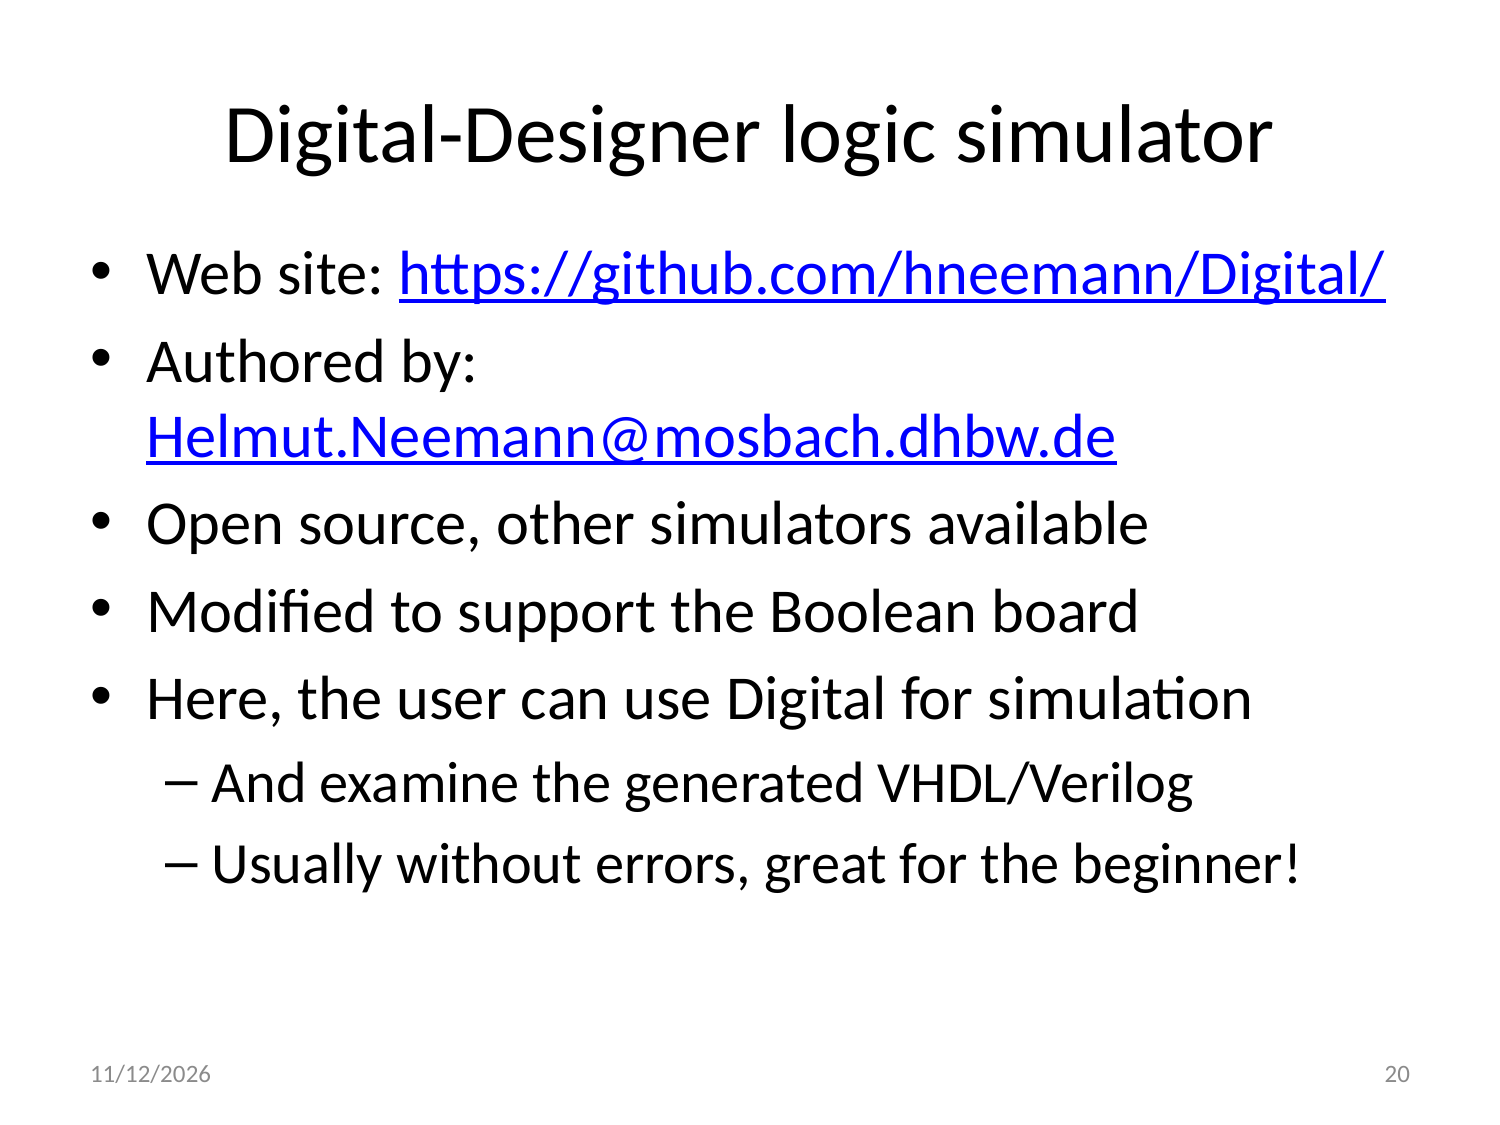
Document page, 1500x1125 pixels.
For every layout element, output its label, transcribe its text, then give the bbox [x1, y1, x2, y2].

title Digital-Designer logic simulator [75, 45, 1425, 213]
list Web site: https://github.com/hneemann/Digital/ Authored by: Helmut.Neemann@mosbach.dhbw.de Open source, other simulators available Modified to support the Boolean board Here, the user can use Digital for simulation And examine the generated VHDL/Verilog Usually without errors, great for the beginner! [75, 224, 1425, 968]
slide_number 20 [1074, 1042, 1425, 1103]
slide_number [75, 1042, 425, 1103]
